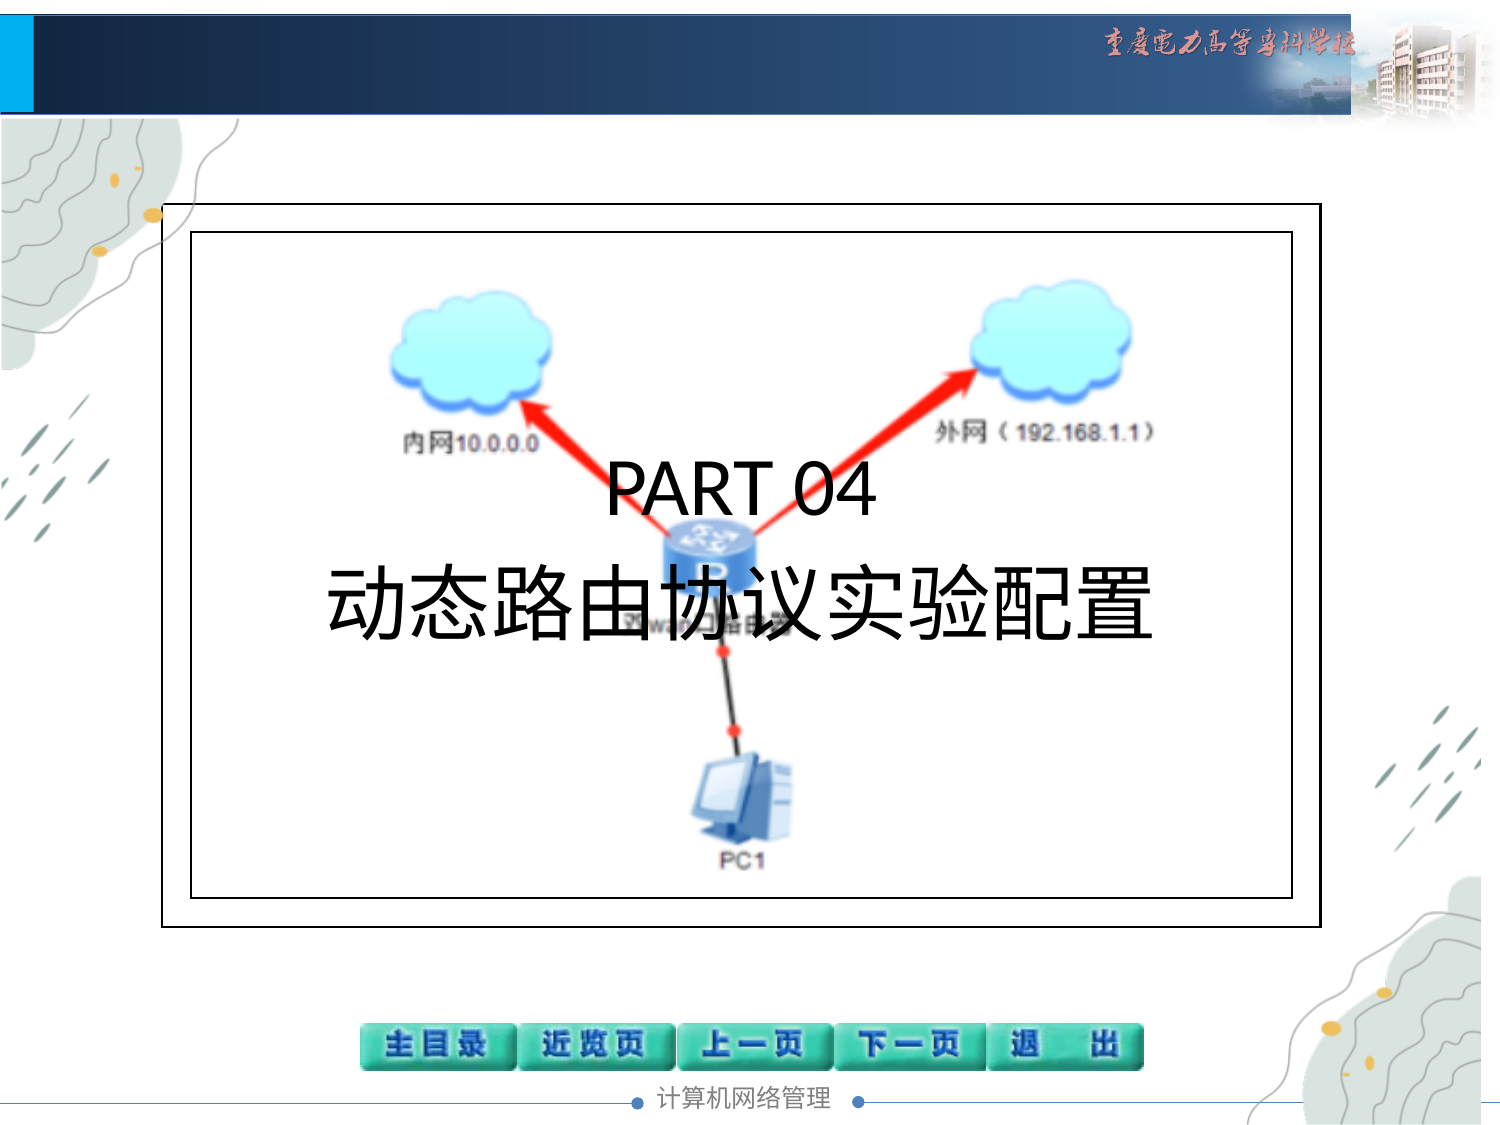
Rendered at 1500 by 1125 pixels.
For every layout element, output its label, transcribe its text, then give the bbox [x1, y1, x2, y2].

picture [1084, 15, 1374, 86]
picture [1238, 683, 1483, 1125]
text_box [190, 231, 1293, 899]
picture [0, 118, 247, 565]
text_box [161, 565, 1238, 928]
picture [677, 1023, 1144, 1071]
text_box 配置路由器间的邻居关系，确保路由信 息能够正确传播。 [1351, 52, 1447, 82]
text_box [247, 203, 1322, 683]
text_box 故障处理 [1351, 56, 1441, 78]
picture [274, 236, 1228, 880]
text_box 动态路由协议应用与优化 [1351, 49, 1451, 85]
picture [360, 1023, 676, 1071]
